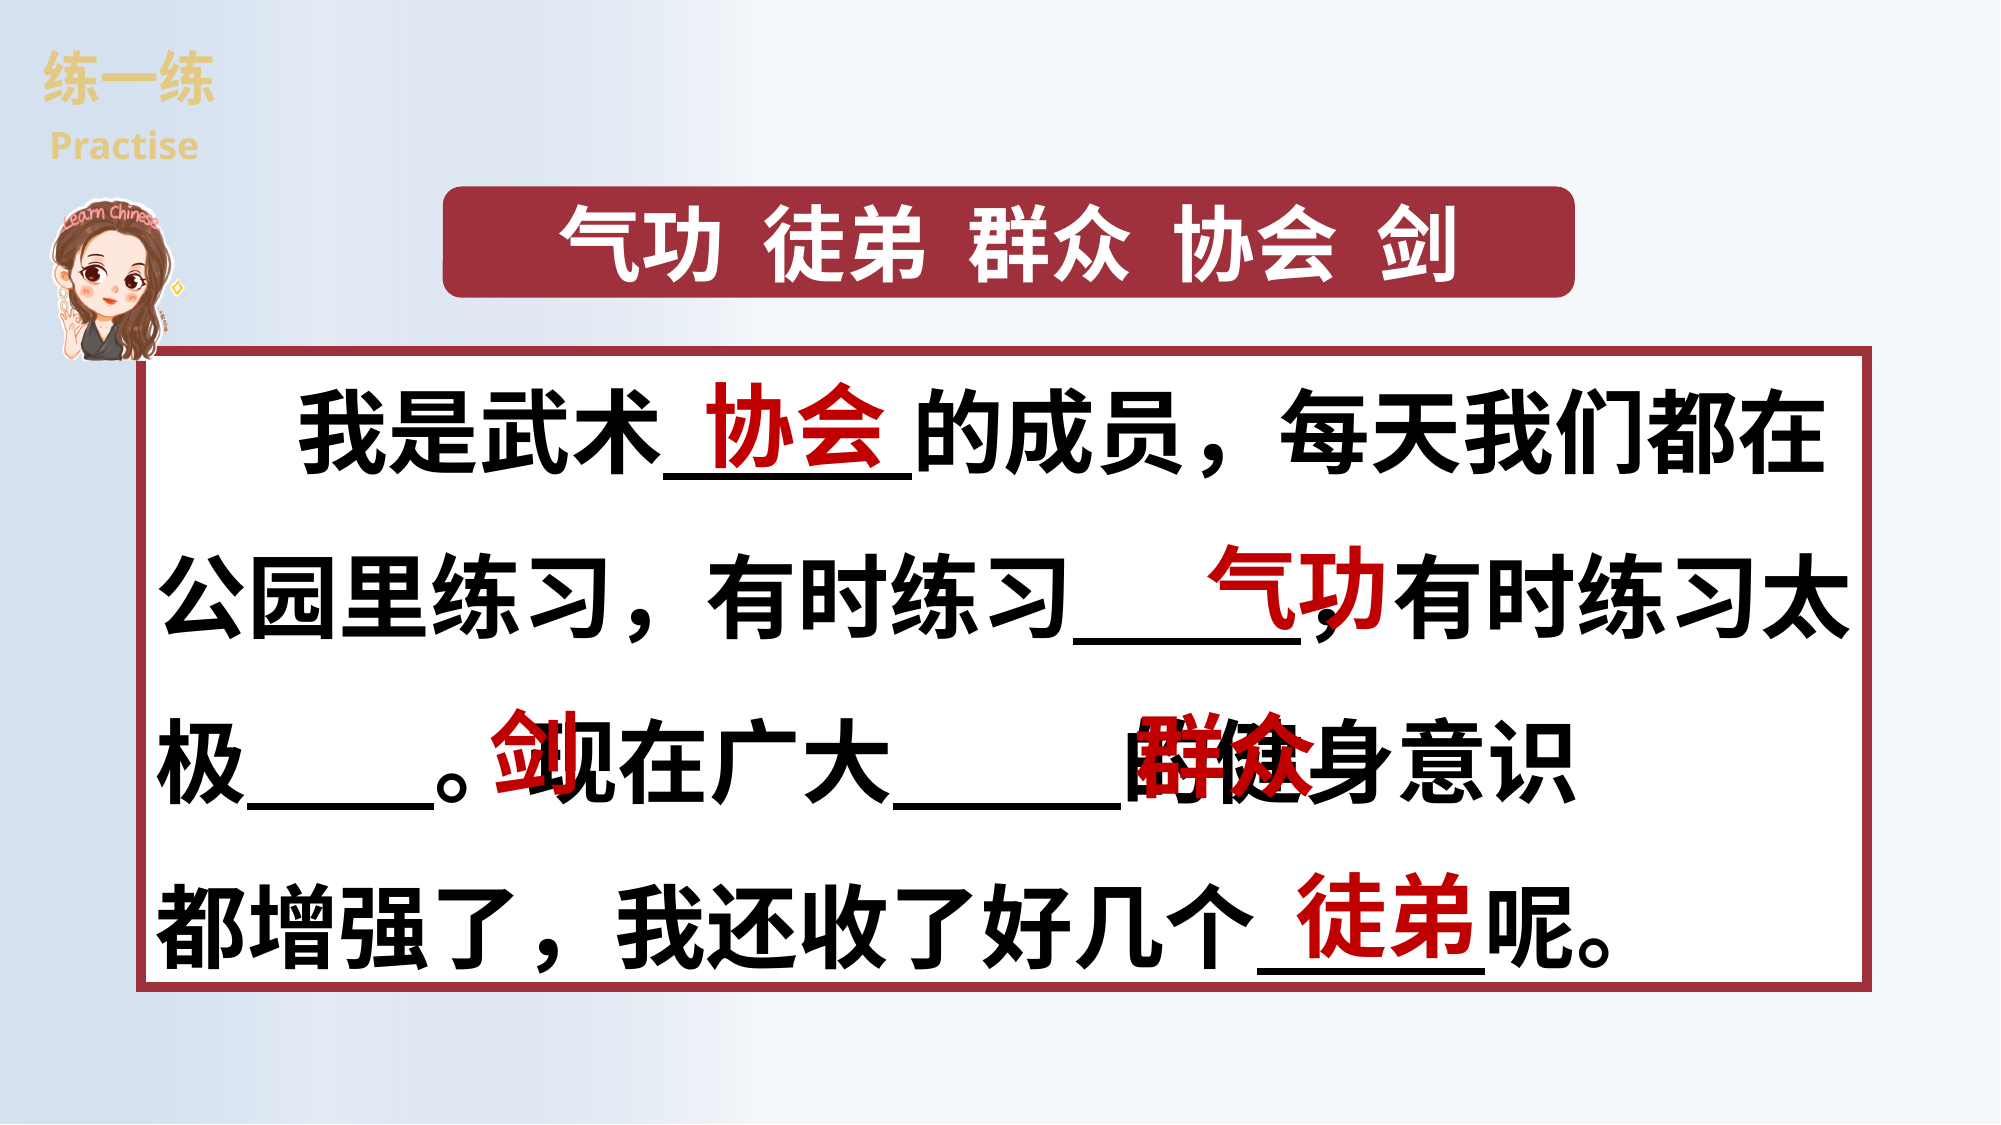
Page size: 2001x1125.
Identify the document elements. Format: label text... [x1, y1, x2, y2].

picture [0, 0, 2001, 1125]
text_box 练一练 [27, 35, 233, 120]
text_box Practise [34, 115, 215, 175]
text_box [0, 175, 1868, 987]
